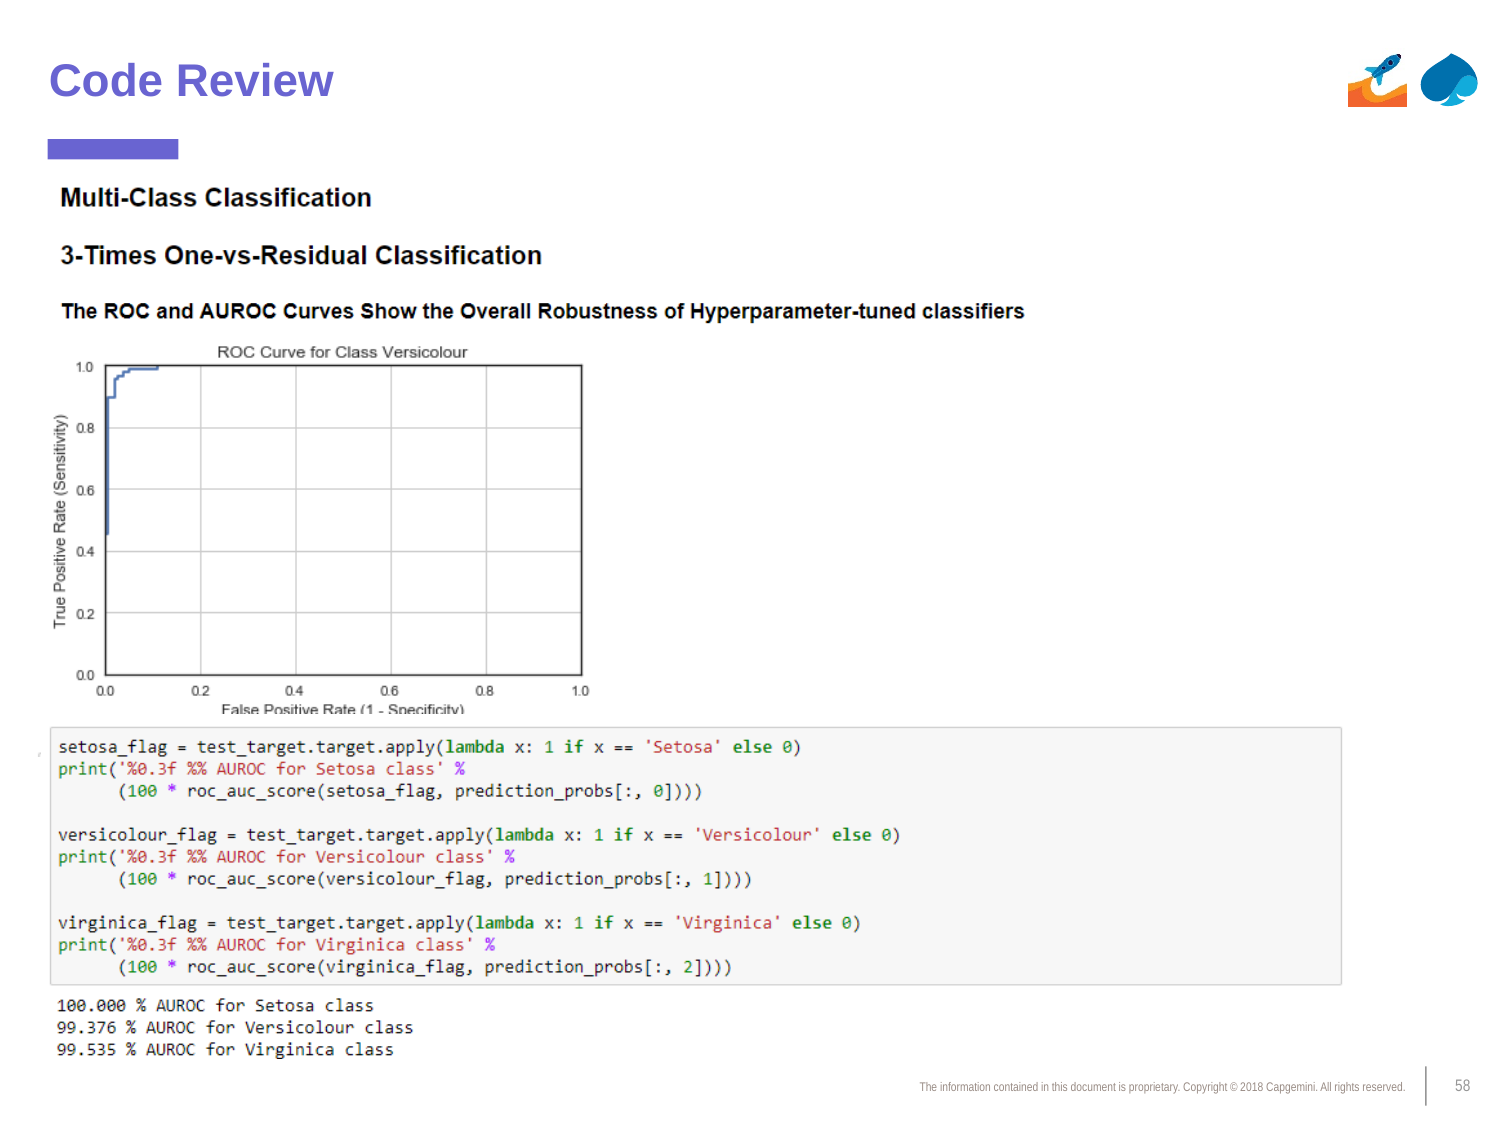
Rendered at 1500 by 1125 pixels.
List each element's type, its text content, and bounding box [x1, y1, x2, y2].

picture [17, 338, 1359, 1059]
title Code Review [0, 0, 1500, 161]
picture [40, 163, 1149, 336]
